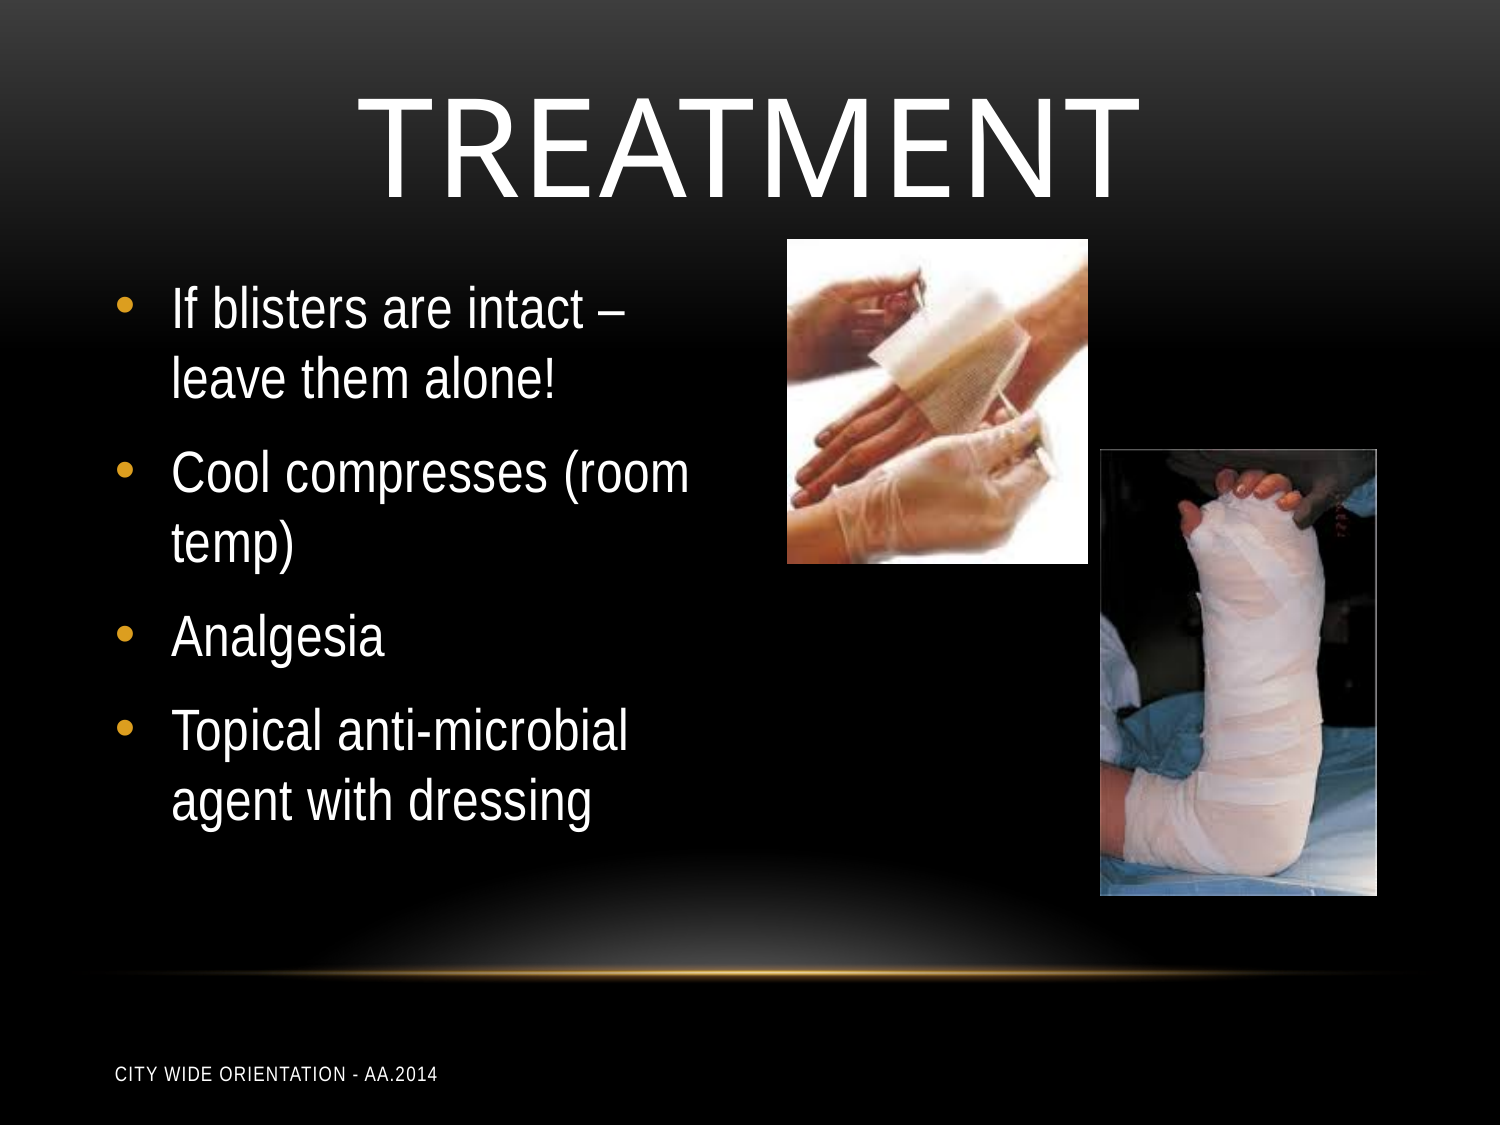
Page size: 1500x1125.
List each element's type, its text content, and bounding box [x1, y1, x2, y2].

footer City Wide Orientation - AA.2014 [99, 1042, 575, 1103]
picture [0, 0, 1500, 1125]
list If blisters are intact – leave them alone! Cool compresses (room temp) Analgesia Topical anti-microbial agent with dressing [99, 262, 713, 938]
title TREATMENT [99, 45, 1400, 233]
